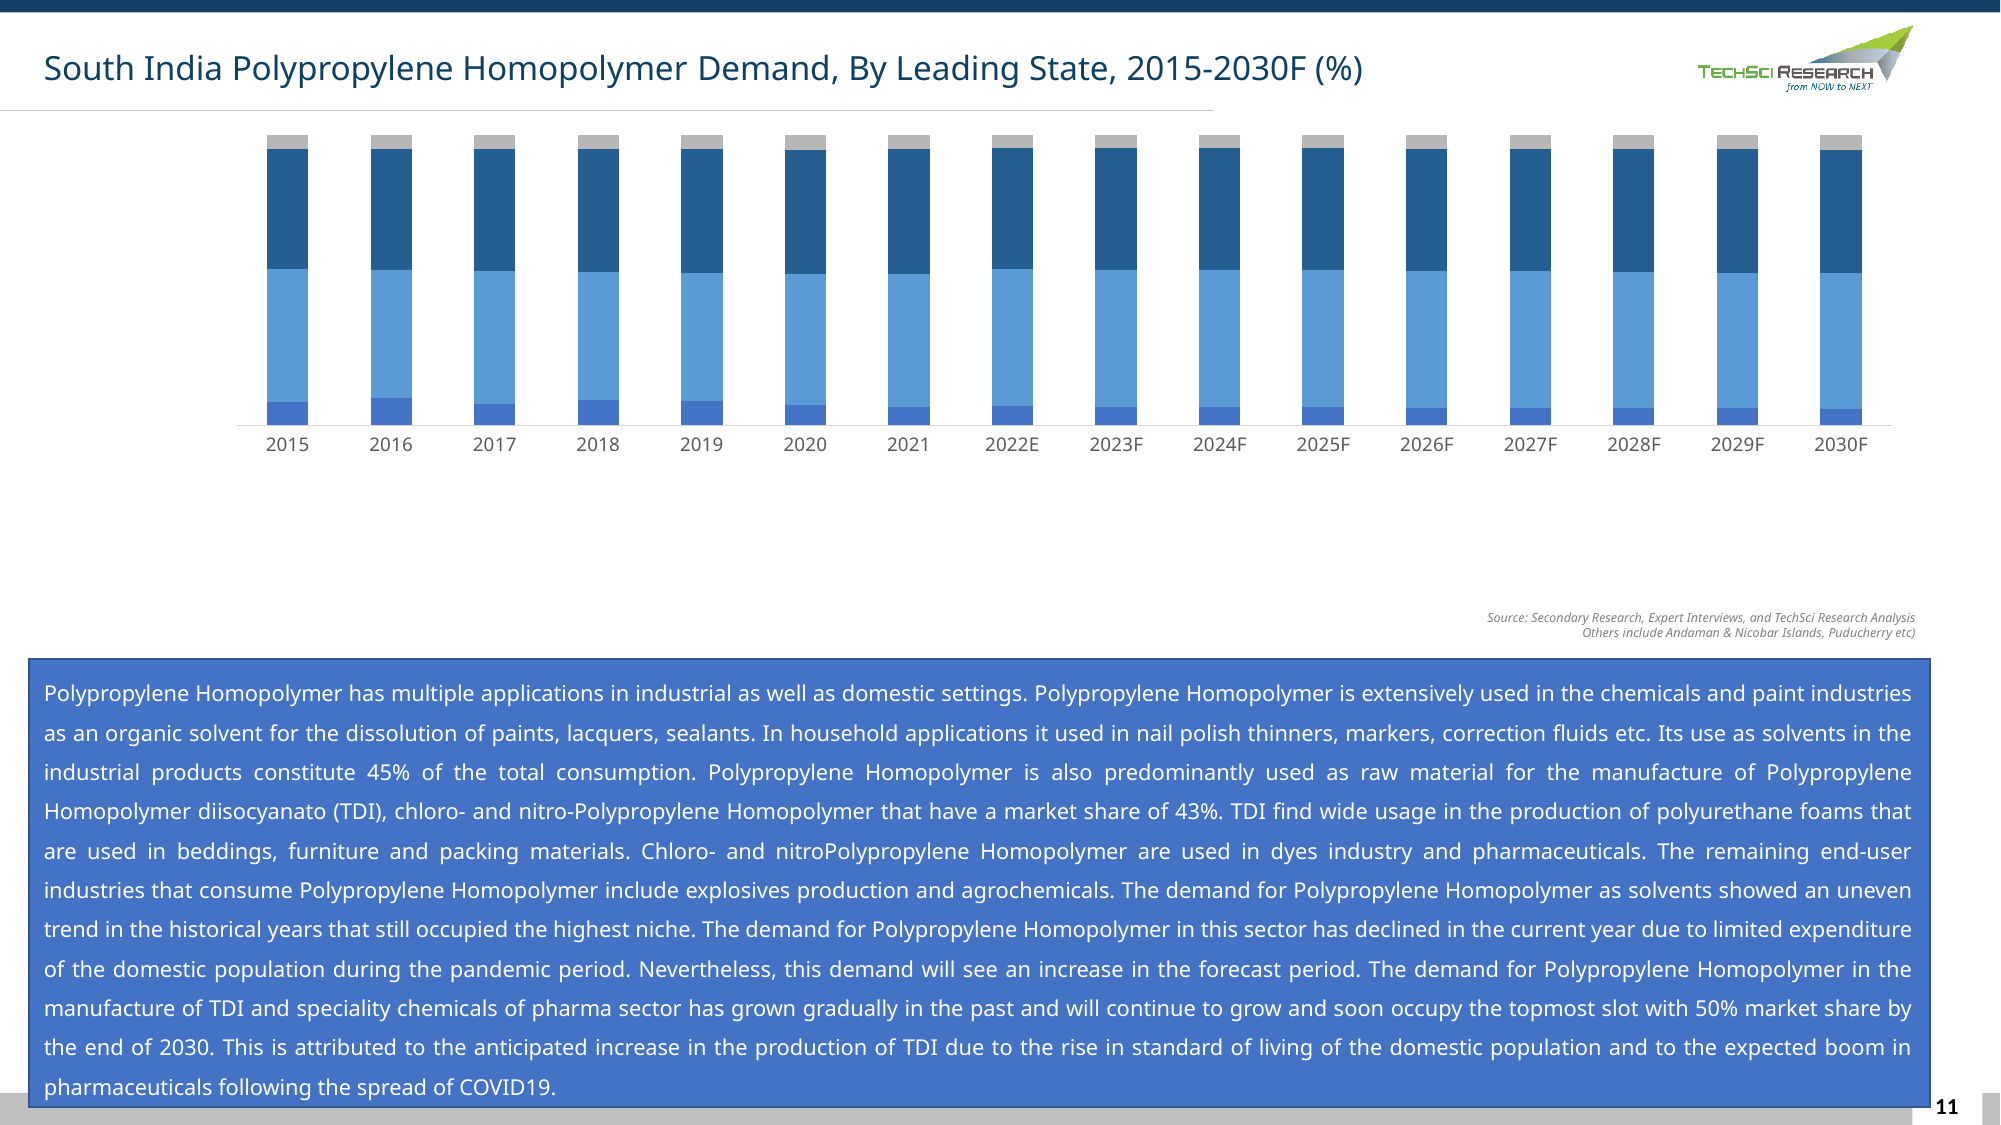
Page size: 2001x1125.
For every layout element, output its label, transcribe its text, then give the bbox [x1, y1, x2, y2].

list South India Polypropylene Homopolymer Demand, By Leading State, 2015-2030F (%) [28, 31, 1749, 76]
text_box Source: Secondary Research, Expert Interviews, and TechSci Research Analysis Others include Andaman & Nicobar Islands, Puducherry etc) [1162, 602, 1931, 648]
text_box Polypropylene Homopolymer has multiple applications in industrial as well as domestic settings. Polypropylene Homopolymer is extensively used in the chemicals and paint industries as an organic solvent for the dissolution of paints, lacquers, sealants. In household applications it used in nail polish thinners, markers, correction fluids etc. Its use as solvents in the industrial products constitute 45% of the total consumption. Polypropylene Homopolymer is also predominantly used as raw material for the manufacture of Polypropylene Homopolymer diisocyanato (TDI), chloro- and nitro-Polypropylene Homopolymer that have a market share of 43%. TDI find wide usage in the production of polyurethane foams that are used in beddings, furniture and packing materials. Chloro- and nitroPolypropylene Homopolymer are used in dyes industry and pharmaceuticals. The remaining end-user industries that consume Polypropylene Homopolymer include explosives production and agrochemicals. The demand for Polypropylene Homopolymer as solvents showed an uneven trend in the historical years that still occupied the highest niche. The demand for Polypropylene Homopolymer in this sector has declined in the current year due to limited expenditure of the domestic population during the pandemic period. Nevertheless, this demand will see an increase in the forecast period. The demand for Polypropylene Homopolymer in the manufacture of TDI and speciality chemicals of pharma sector has grown gradually in the past and will continue to grow and soon occupy the topmost slot with 50% market share by the end of 2030. This is attributed to the anticipated increase in the production of TDI due to the rise in standard of living of the domestic population and to the expected boom in pharmaceuticals following the spread of COVID19. [28, 658, 1931, 1108]
picture [1696, 24, 1913, 76]
chart [0, 76, 2000, 592]
